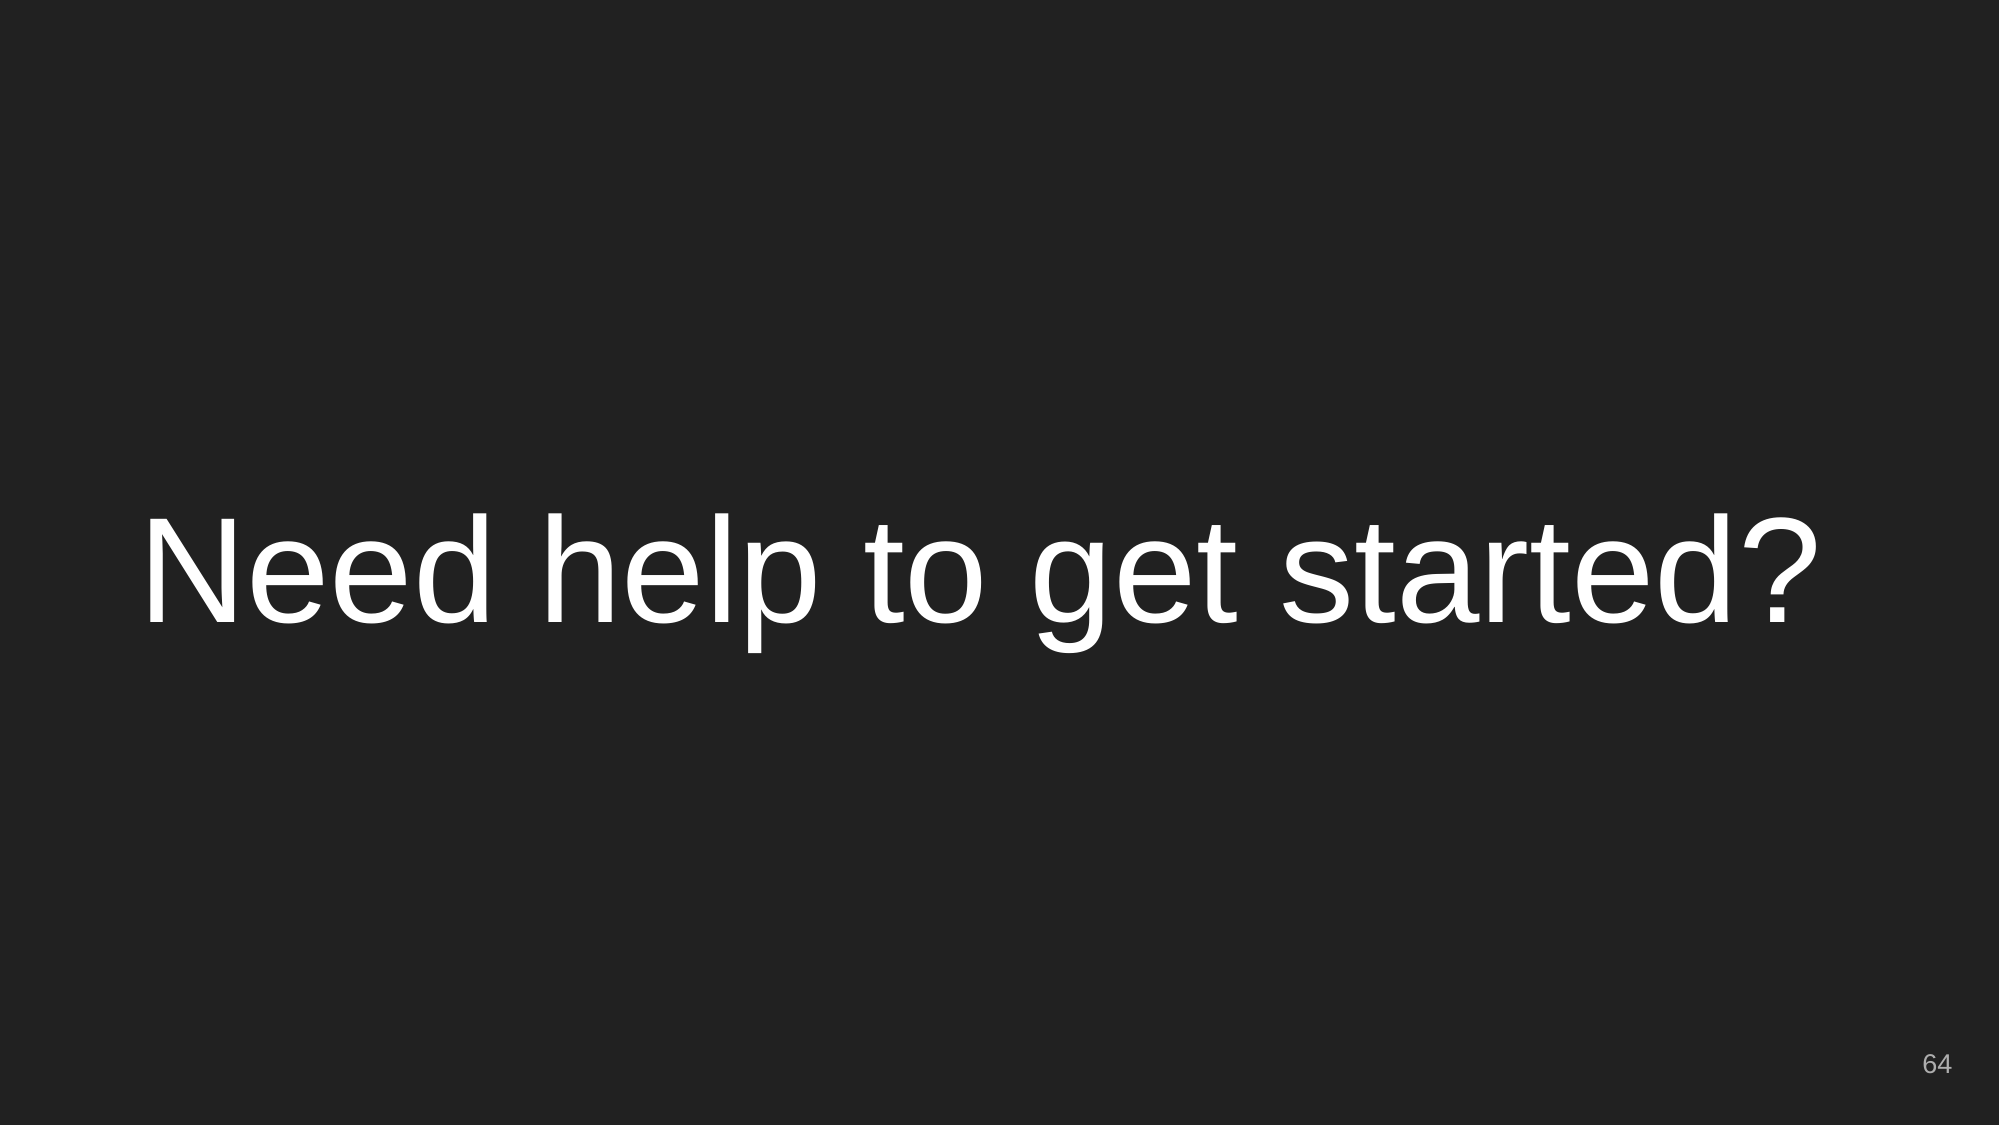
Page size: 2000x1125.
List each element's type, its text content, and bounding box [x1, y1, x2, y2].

slide_number ‹#› [1852, 1019, 1973, 1106]
title Need help to get started? [0, 470, 1973, 655]
